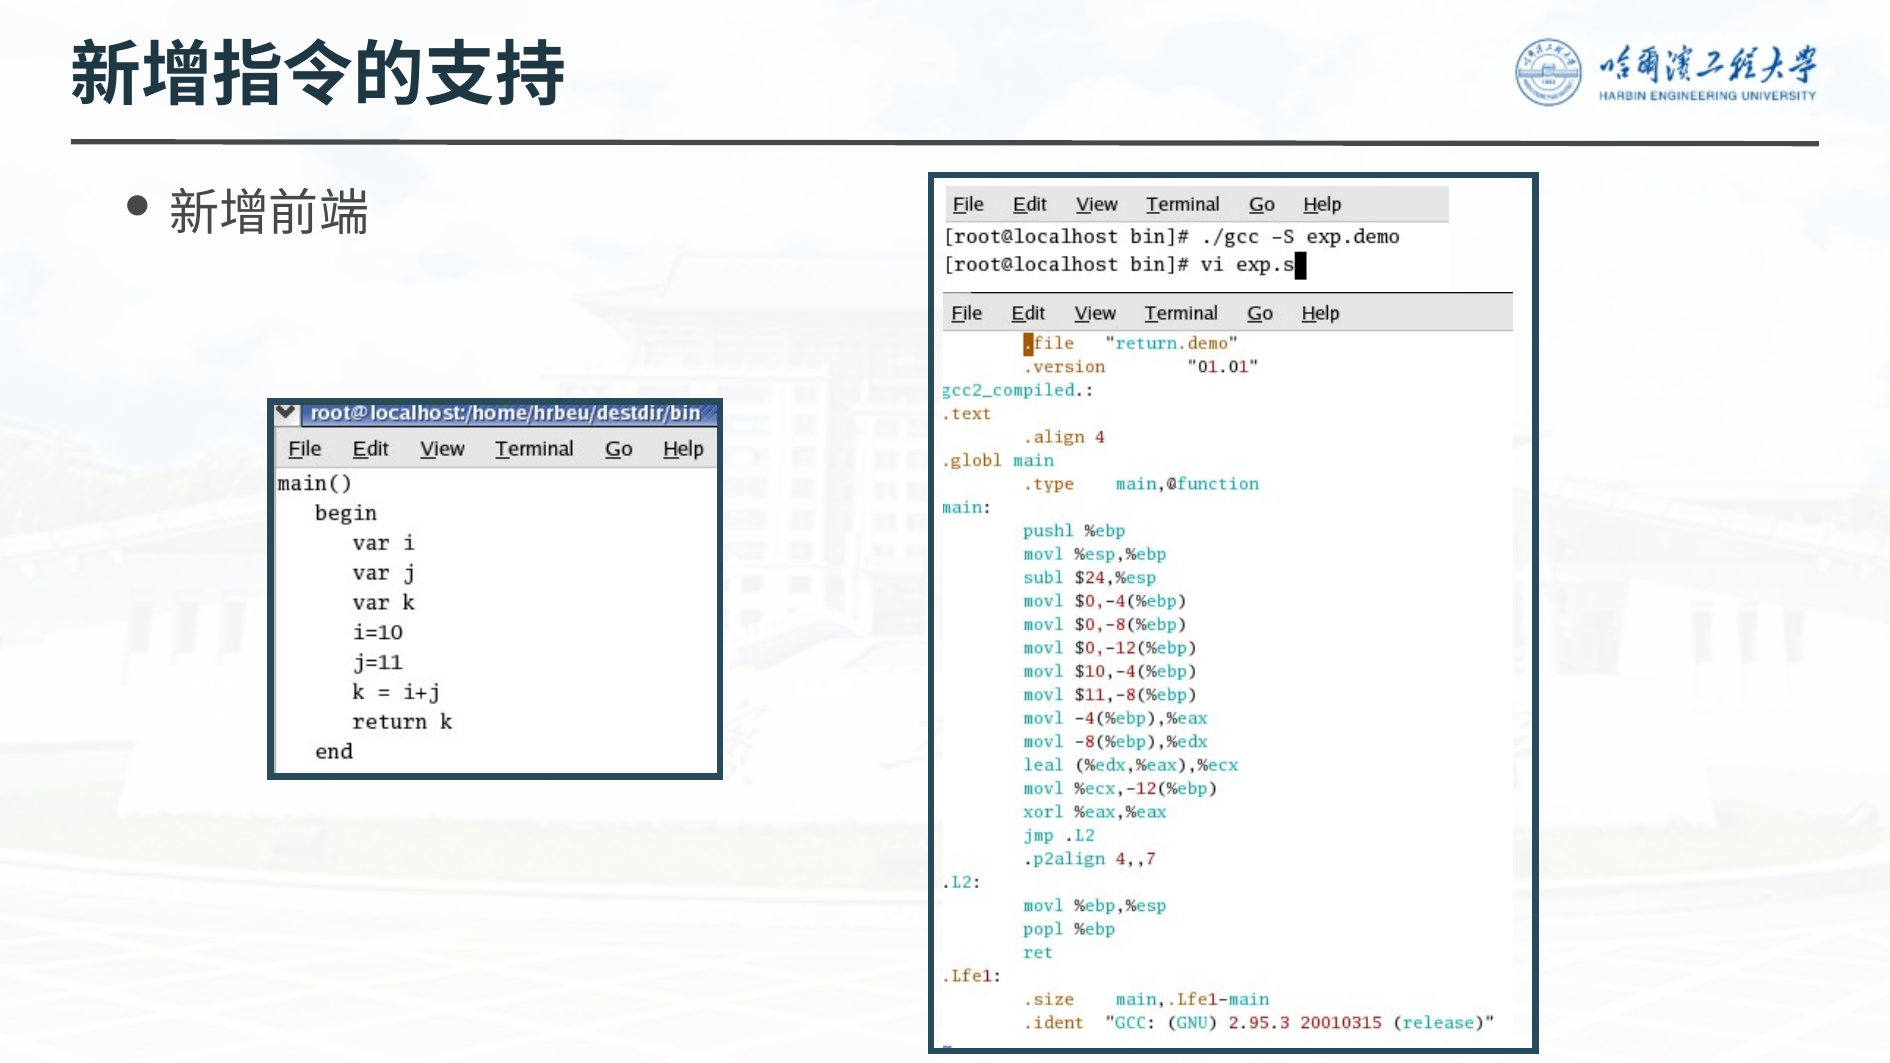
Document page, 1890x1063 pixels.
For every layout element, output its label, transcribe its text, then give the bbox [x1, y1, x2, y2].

text_box 新增指令的支持 [70, 23, 1493, 118]
picture [942, 186, 1513, 1052]
text_box [930, 174, 1536, 1052]
picture [1511, 32, 1824, 113]
text_box 新增前端 [109, 172, 449, 248]
picture [270, 401, 717, 773]
